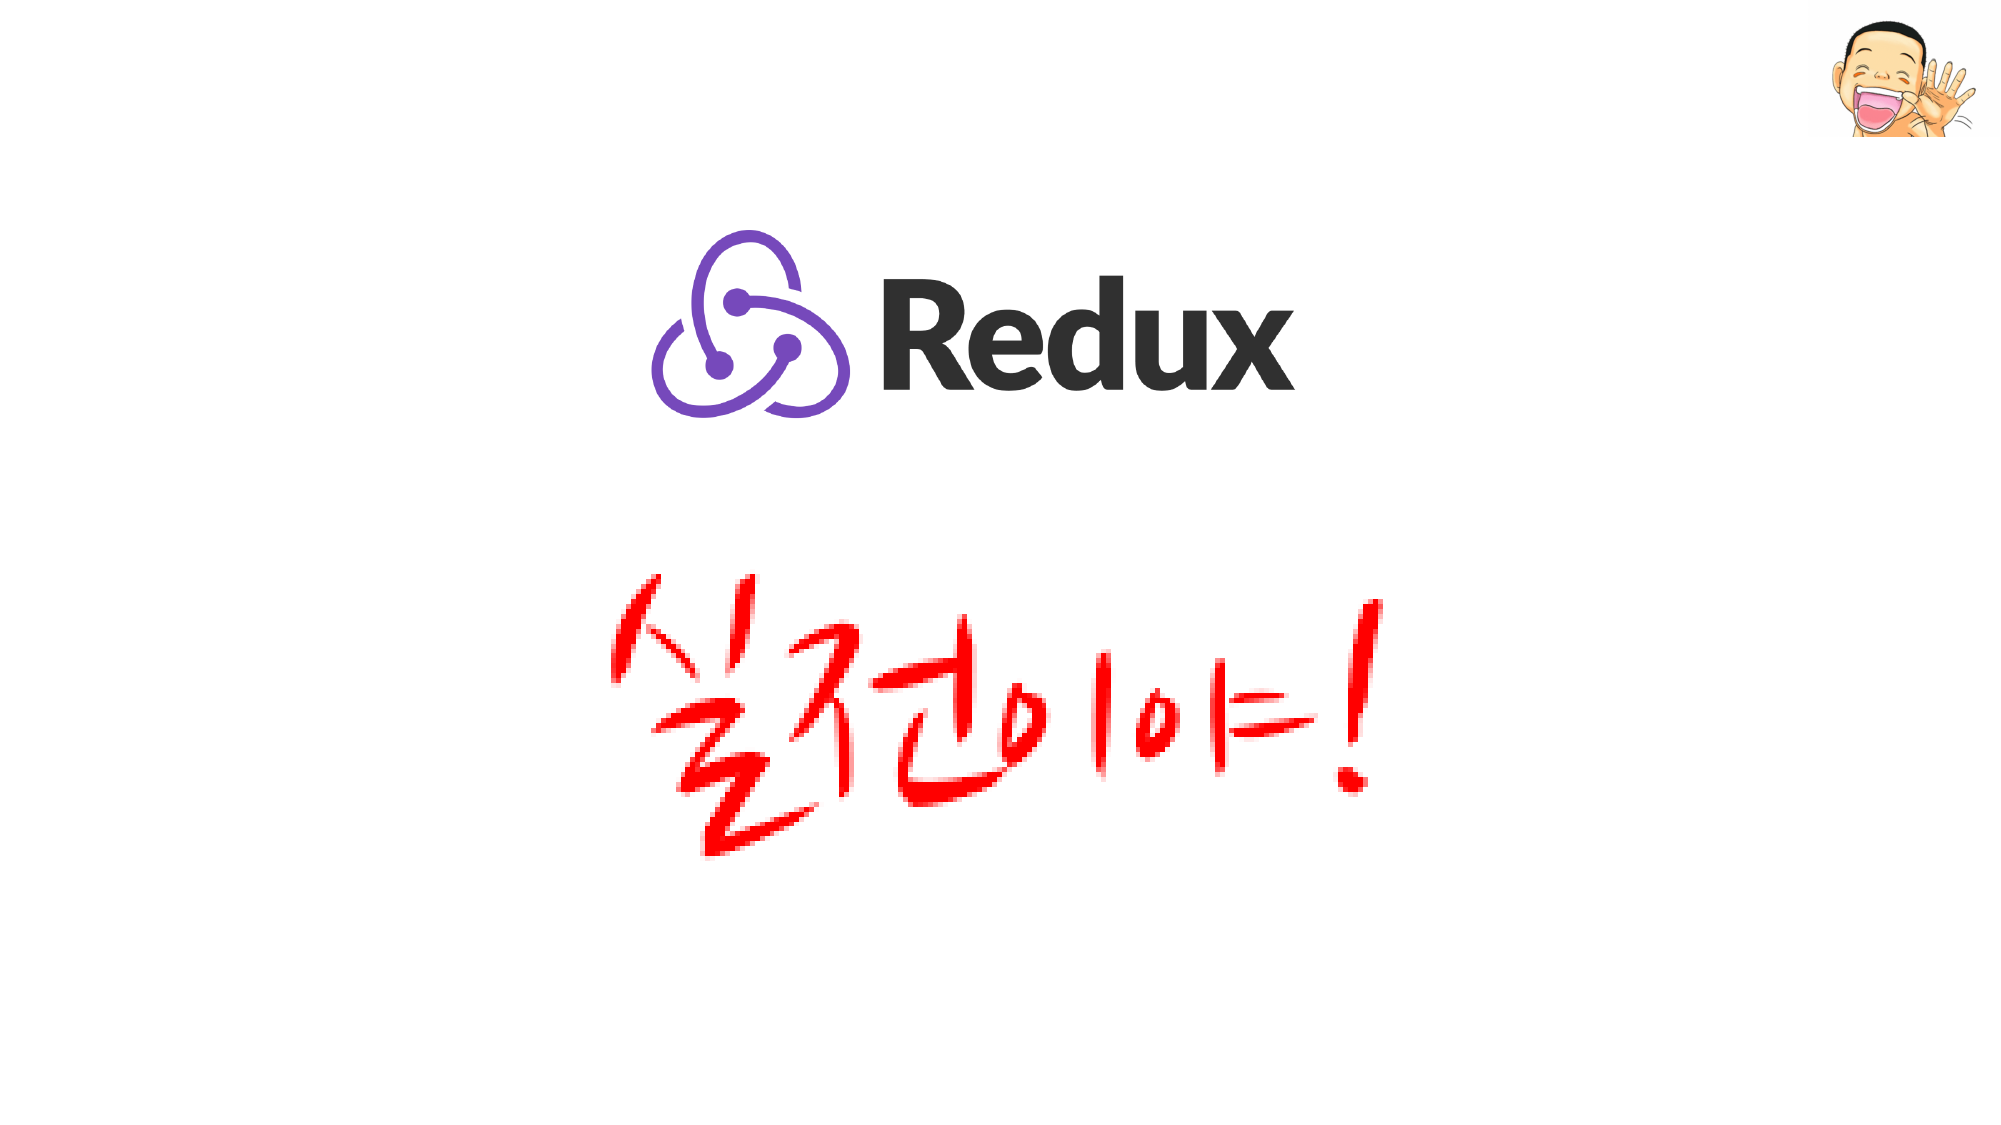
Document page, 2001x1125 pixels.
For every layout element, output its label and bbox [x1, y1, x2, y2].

picture [409, 41, 1591, 1084]
picture [1808, 0, 2000, 137]
